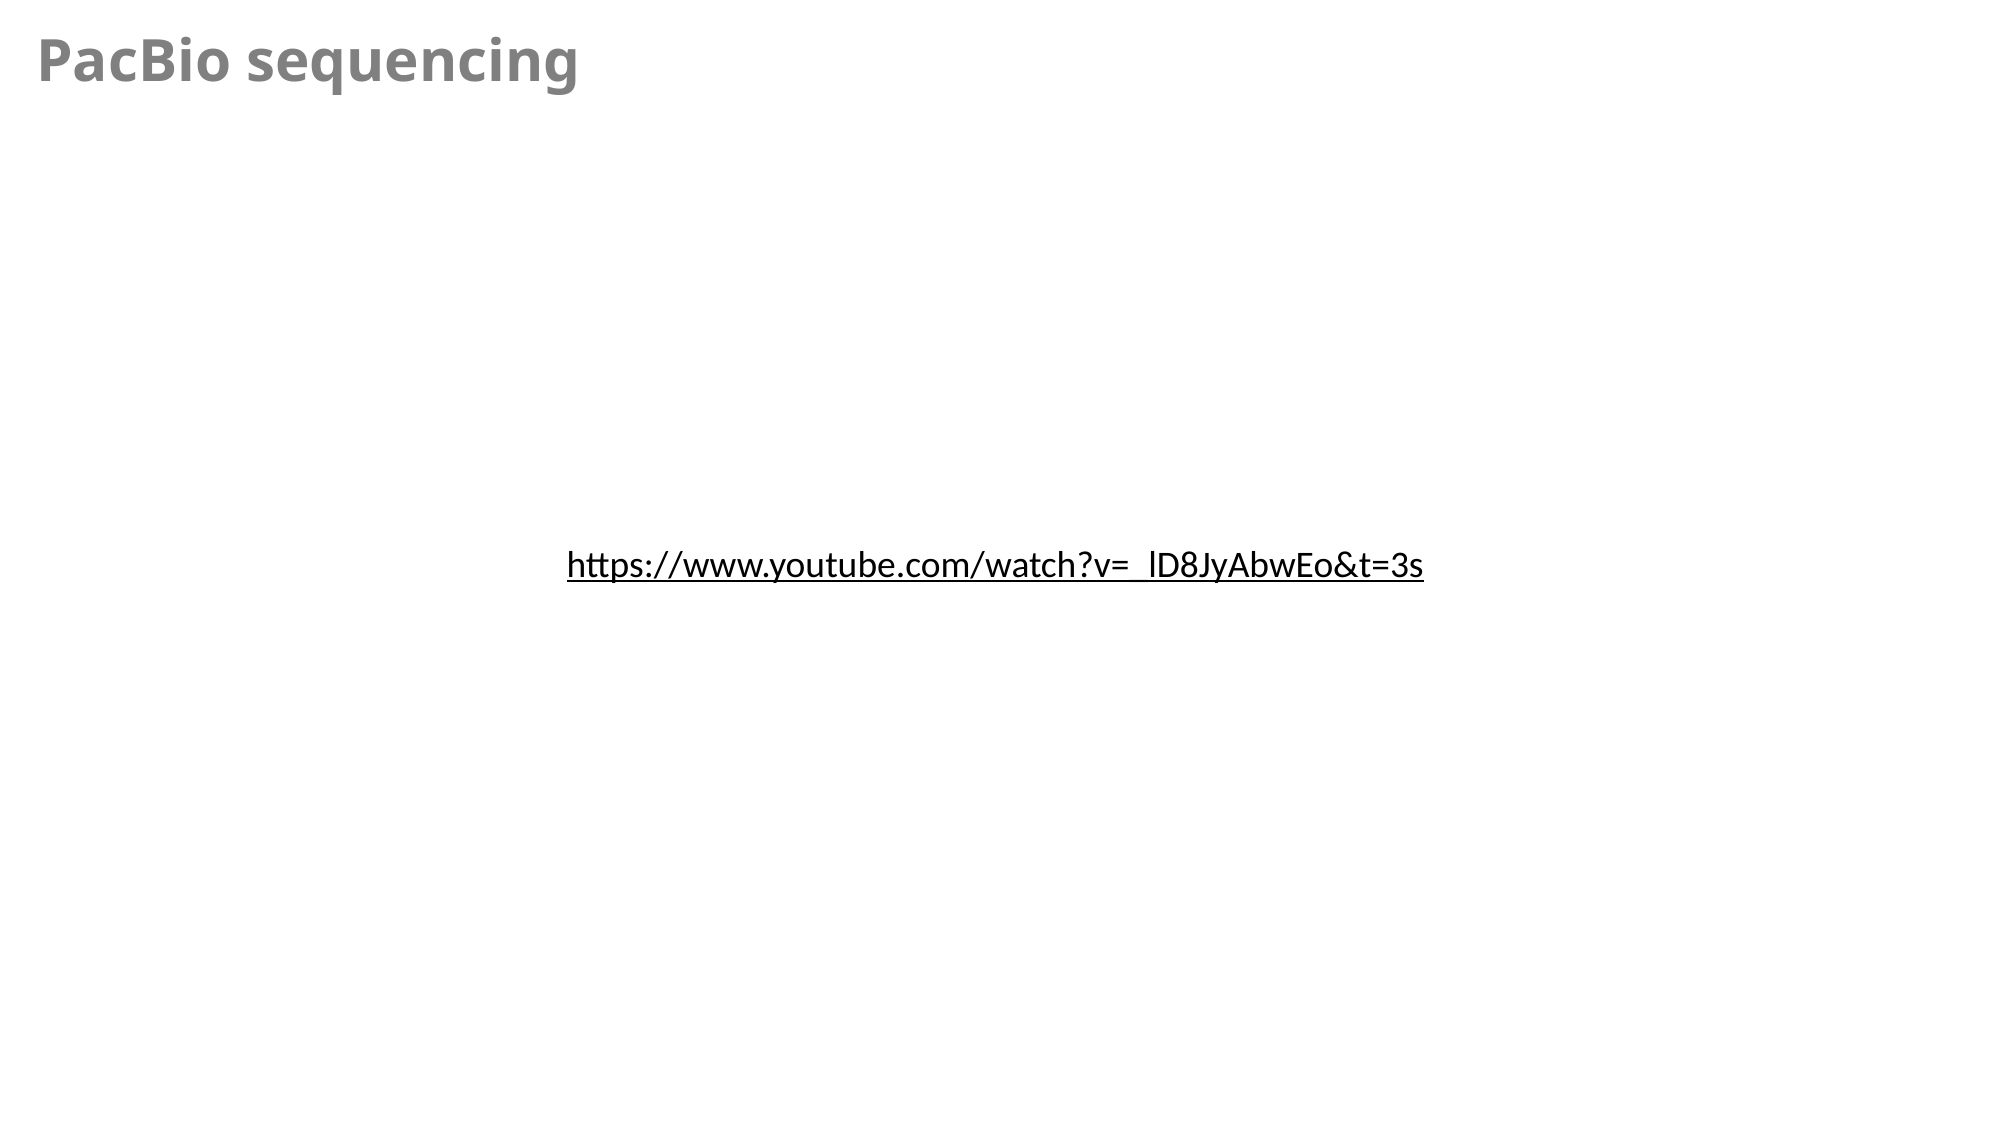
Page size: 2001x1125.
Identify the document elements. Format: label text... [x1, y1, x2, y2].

text_box PacBio sequencing [21, 23, 1979, 231]
text_box https://www.youtube.com/watch?v=_lD8JyAbwEo&t=3s [551, 532, 1448, 592]
